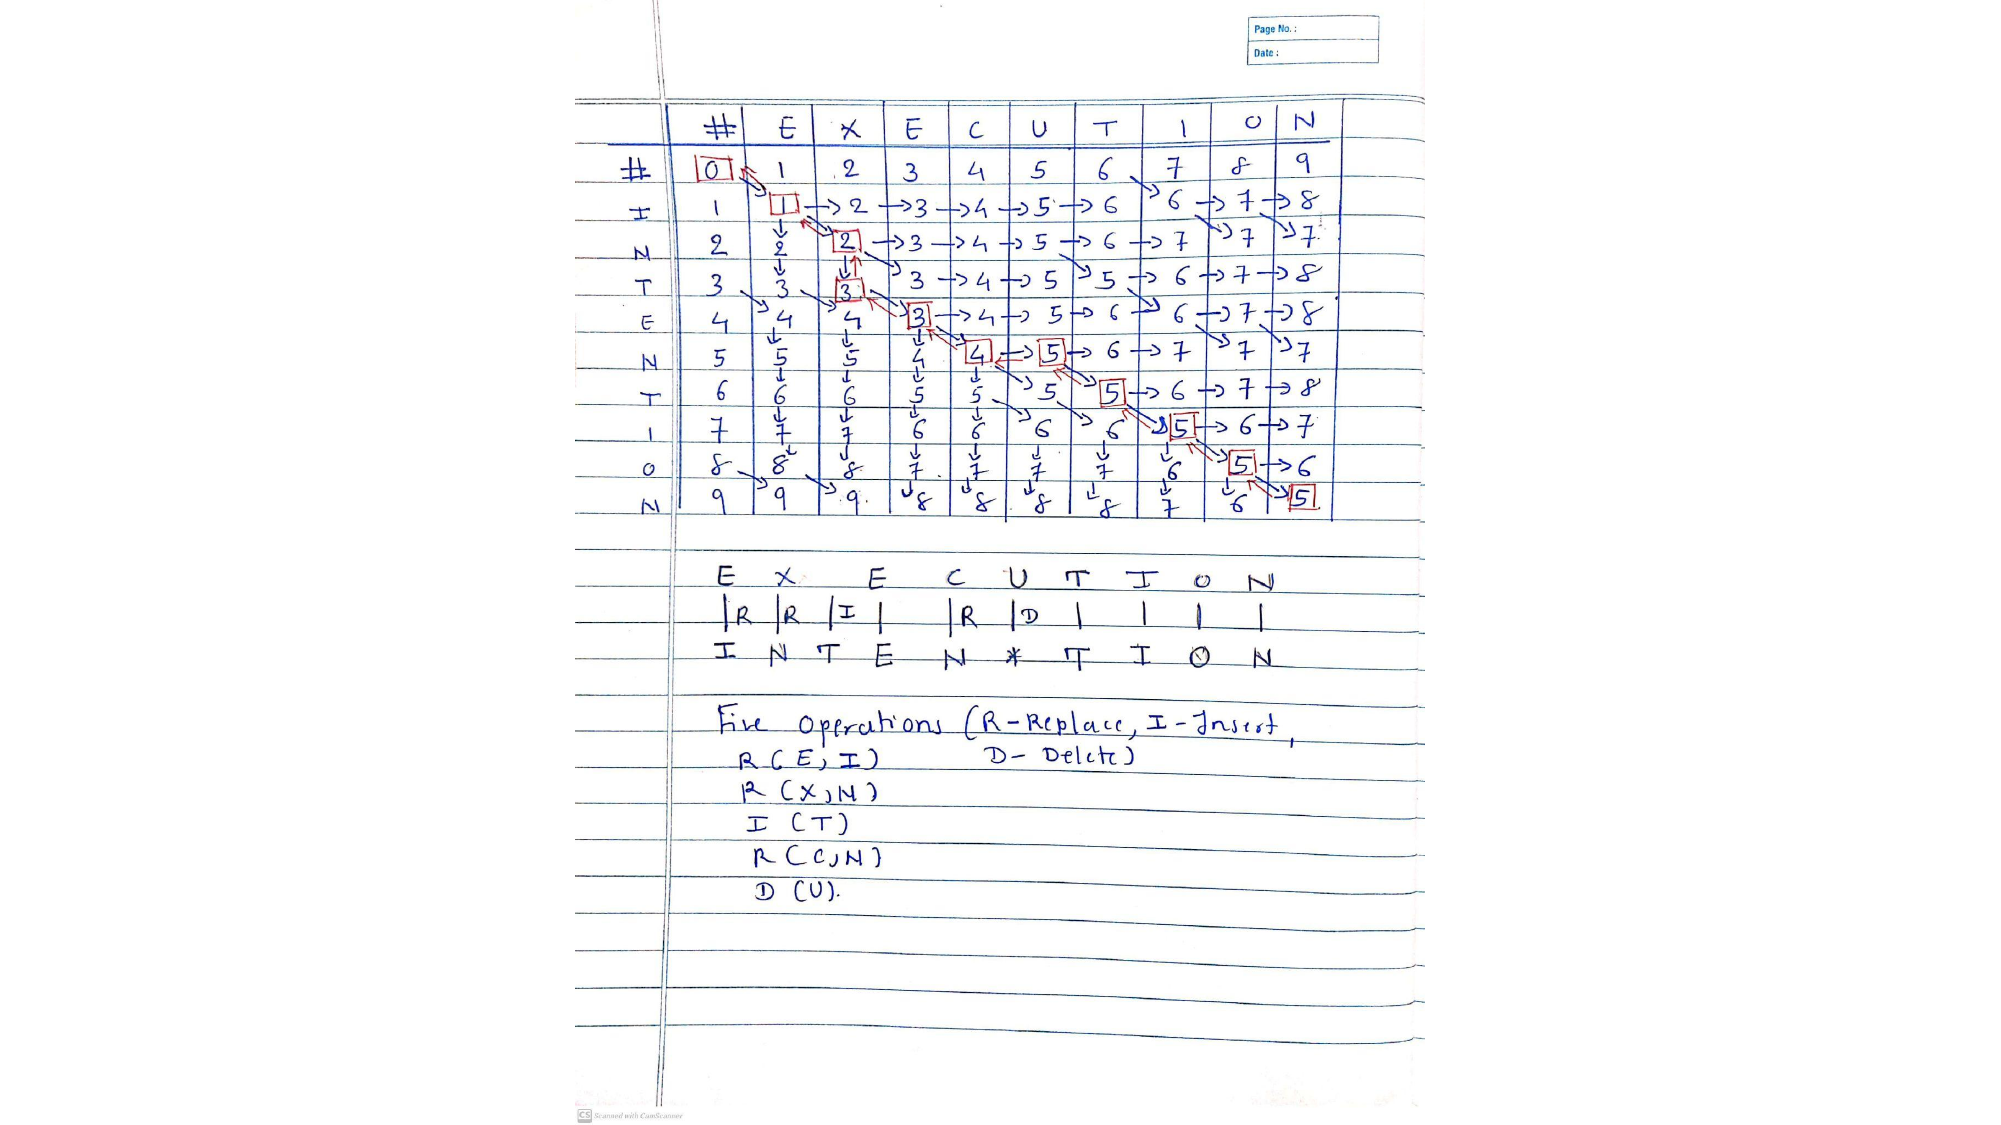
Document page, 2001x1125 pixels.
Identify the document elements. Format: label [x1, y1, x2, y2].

picture [574, 0, 1426, 1125]
